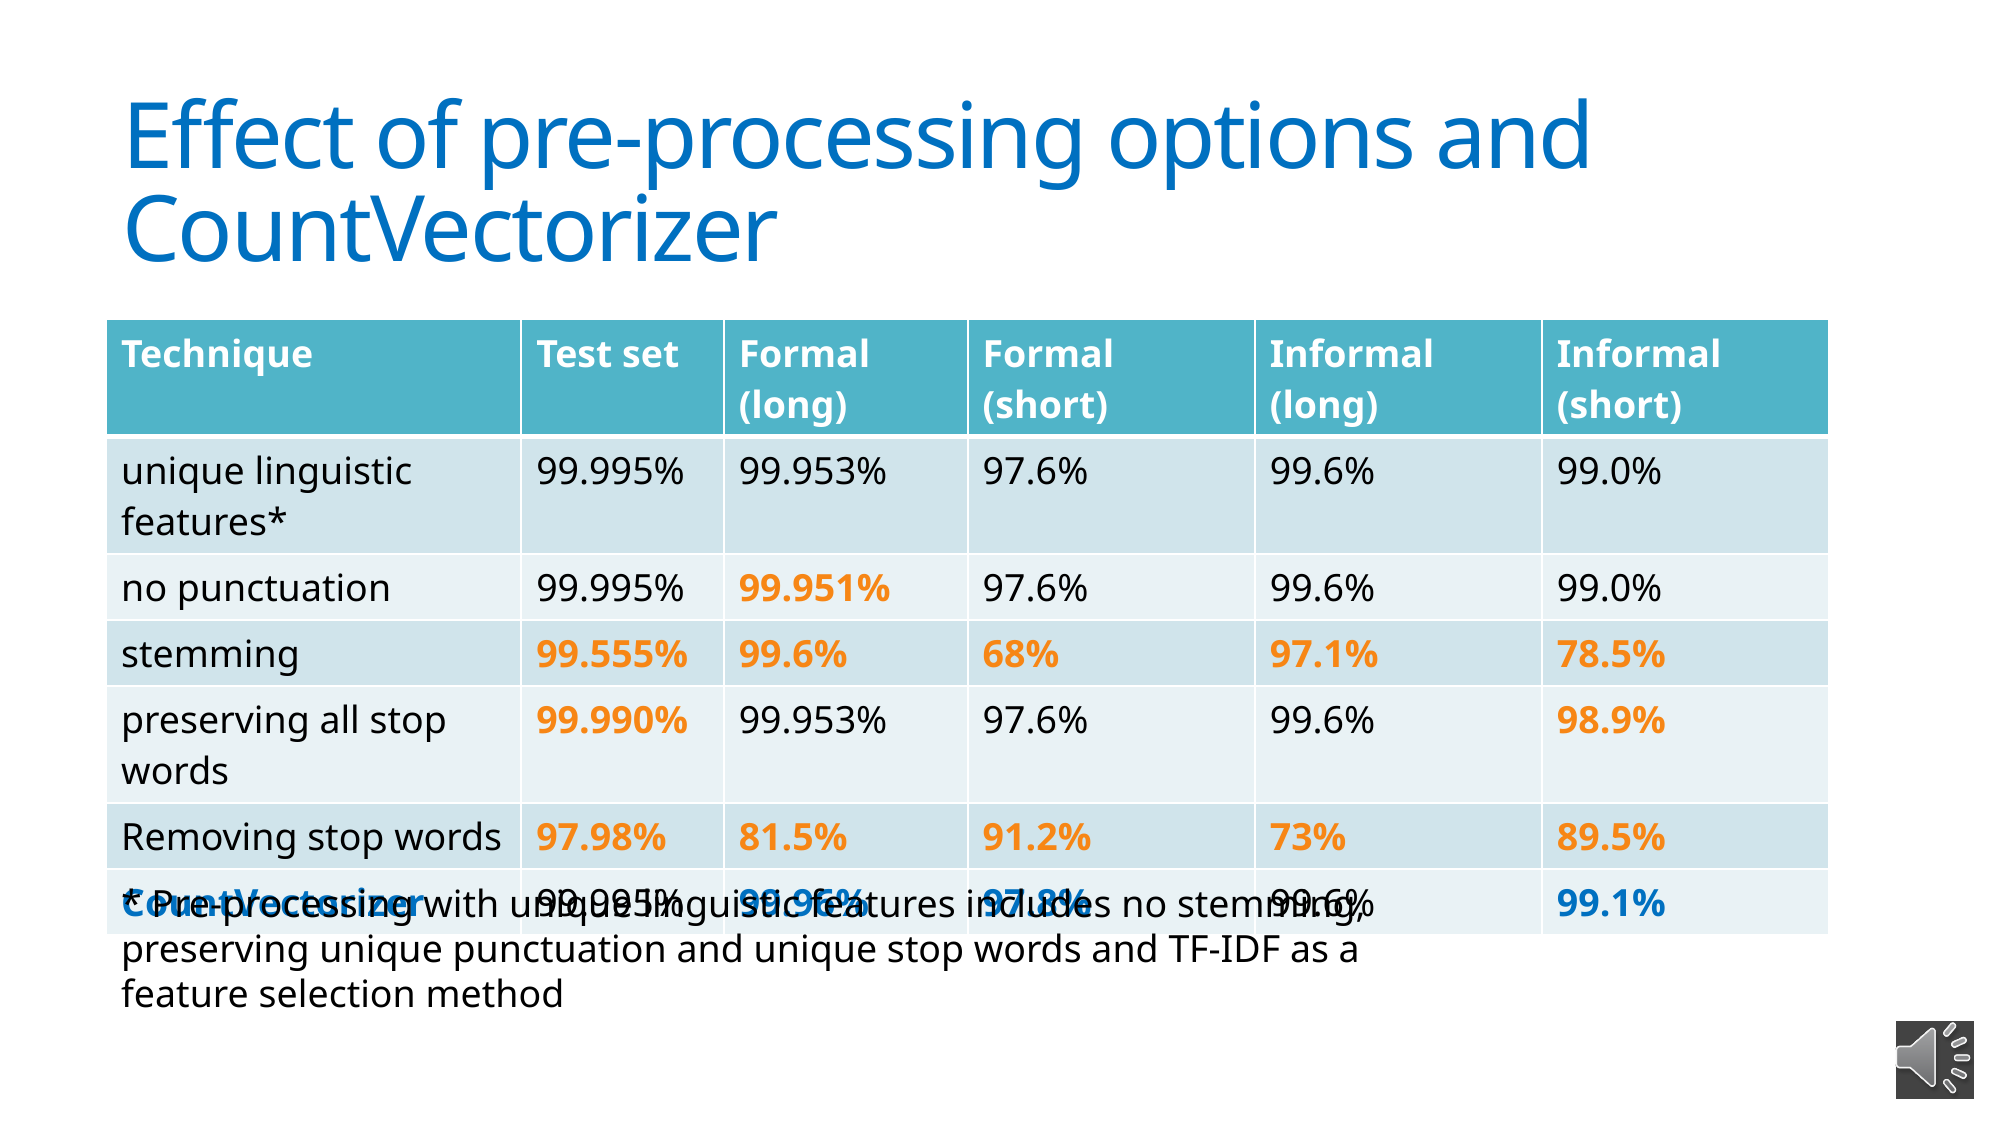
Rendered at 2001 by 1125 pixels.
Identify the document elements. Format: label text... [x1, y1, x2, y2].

table_cell 99.995% [522, 555, 723, 619]
table_cell 99.0% [1543, 443, 1828, 553]
table_cell 99.953% [725, 687, 967, 802]
table_cell 68% [969, 621, 1254, 685]
table_cell 99.6% [1256, 687, 1541, 802]
table_cell 99.555% [522, 621, 723, 685]
table_cell 99.990% [522, 687, 723, 802]
table_cell 99.0% [1543, 555, 1828, 619]
table_cell no punctuation [107, 555, 520, 619]
table_cell 97.6% [969, 443, 1254, 553]
table_cell 91.2% [969, 804, 1254, 868]
table_cell 97.6% [969, 687, 1254, 802]
table_cell 99.6% [725, 621, 967, 685]
table_cell 99.6% [1256, 870, 1541, 934]
table_cell 97.6% [969, 555, 1254, 619]
table_cell 78.5% [1543, 621, 1828, 685]
text_box * Pre-processing with unique linguistic features includes no stemming, preserving unique punctuation and unique stop words and TF-IDF as a feature selection method [106, 872, 1451, 1022]
table_cell 73% [1256, 804, 1541, 868]
table_cell 99.953% [725, 443, 967, 553]
table_cell 97.1% [1256, 621, 1541, 685]
text_box Effect of pre-processing options and CountVectorizer [107, 85, 1984, 443]
table_cell preserving all stop words [107, 687, 520, 802]
table_cell Removing stop words [107, 804, 520, 868]
table_cell 81.5% [725, 804, 967, 868]
table_cell 89.5% [1543, 804, 1828, 868]
table_cell 98.9% [1543, 687, 1828, 802]
table_cell 99.1% [1543, 870, 1828, 934]
table_cell stemming [107, 621, 520, 685]
table_cell 99.6% [1256, 443, 1541, 553]
picture [1894, 1019, 1976, 1101]
table_cell 99.951% [725, 555, 967, 619]
table_cell 99.995% [522, 443, 723, 553]
table_cell 97.98% [522, 804, 723, 868]
table_cell unique linguistic features* [107, 443, 520, 553]
table_cell 99.6% [1256, 555, 1541, 619]
